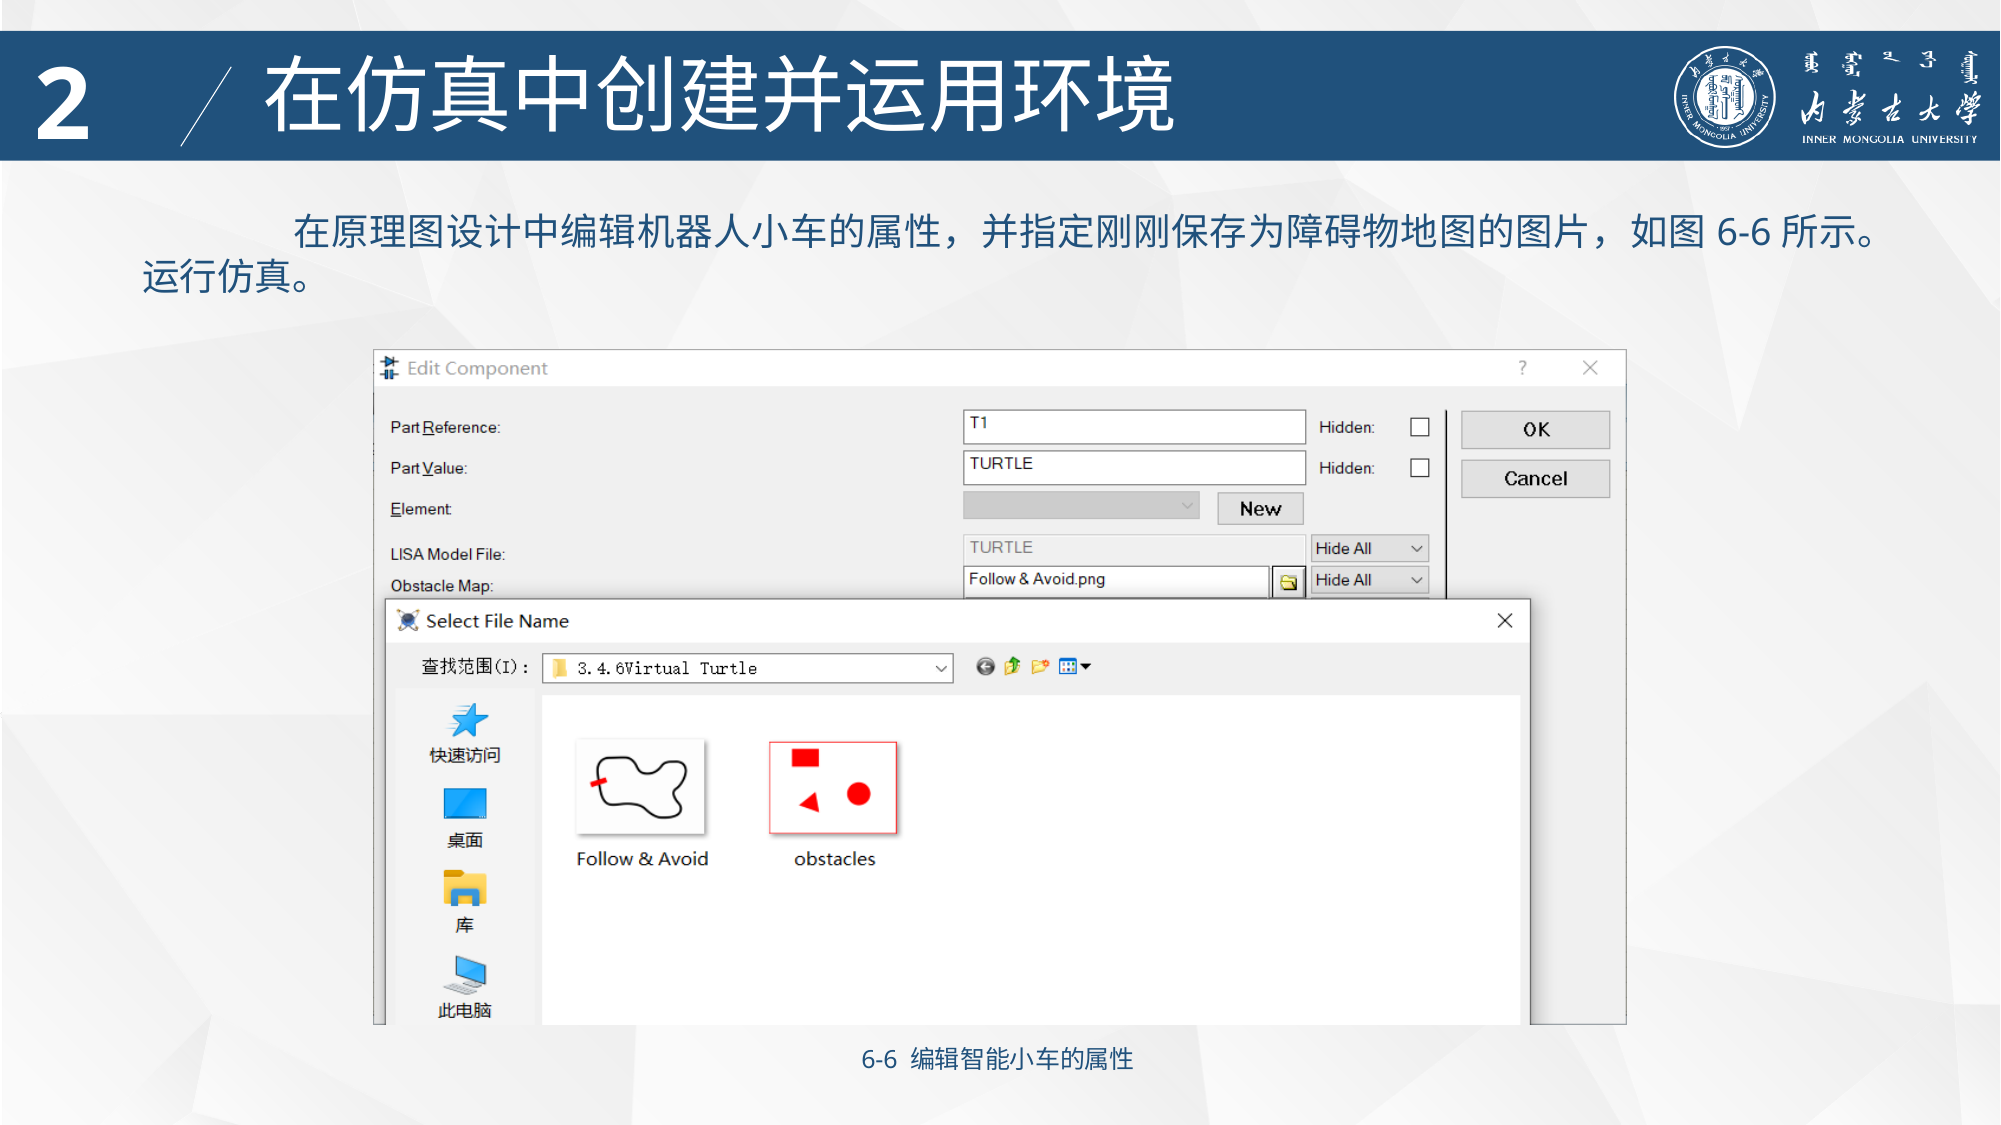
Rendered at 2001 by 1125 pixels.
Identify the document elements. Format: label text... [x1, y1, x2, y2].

text_box 6-6 编辑智能小车的属性 [846, 1040, 1154, 1122]
text_box 在原理图设计中编辑机器人小车的属性，并指定刚刚保存为障碍物地图的图片，如图6-6所示。运行仿真。 [127, 200, 1873, 306]
list 2 [19, 45, 200, 212]
picture [1673, 46, 1986, 150]
list 在仿真中创建并运用环境 [247, 45, 1225, 134]
picture [0, 0, 2001, 1125]
